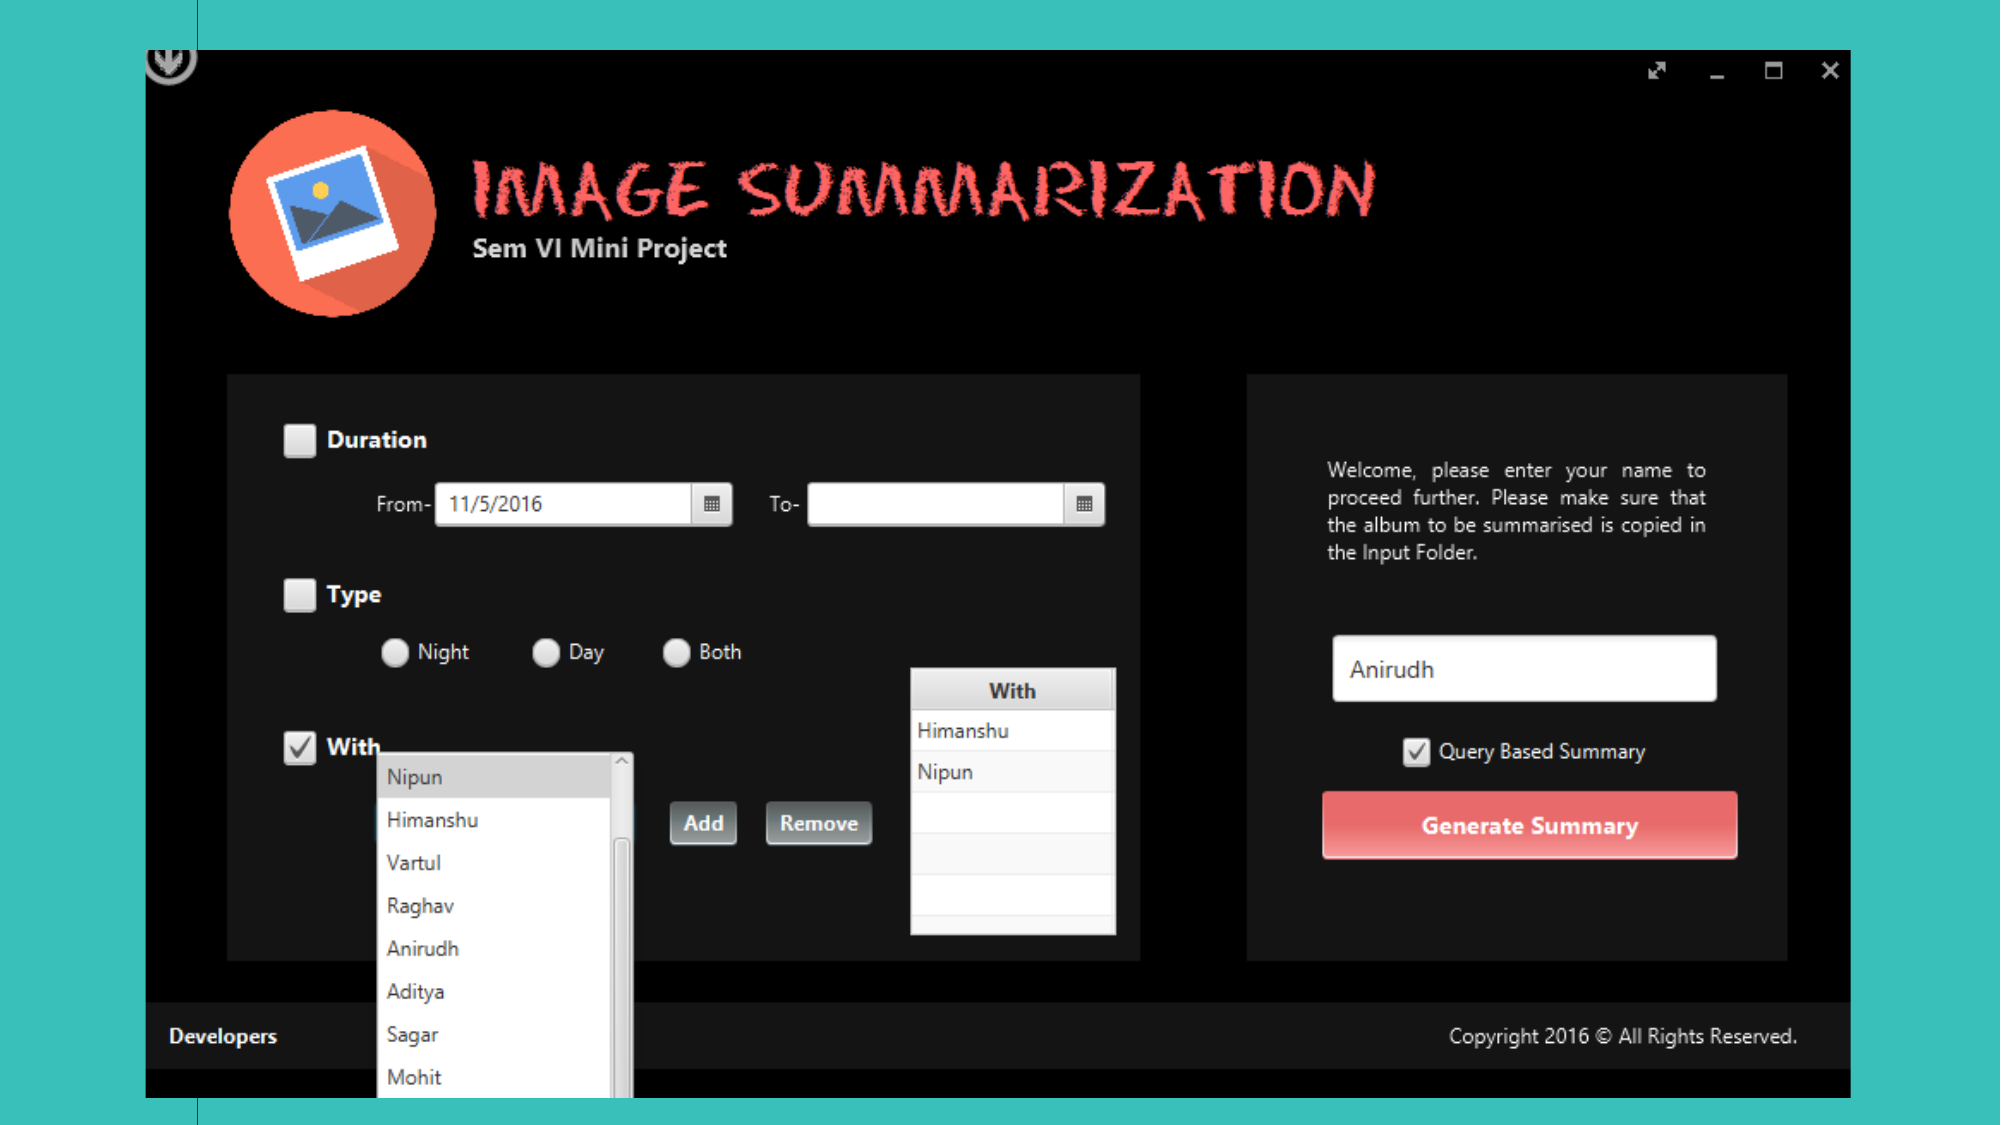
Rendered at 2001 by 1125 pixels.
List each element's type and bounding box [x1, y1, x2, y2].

picture [145, 50, 1851, 1098]
